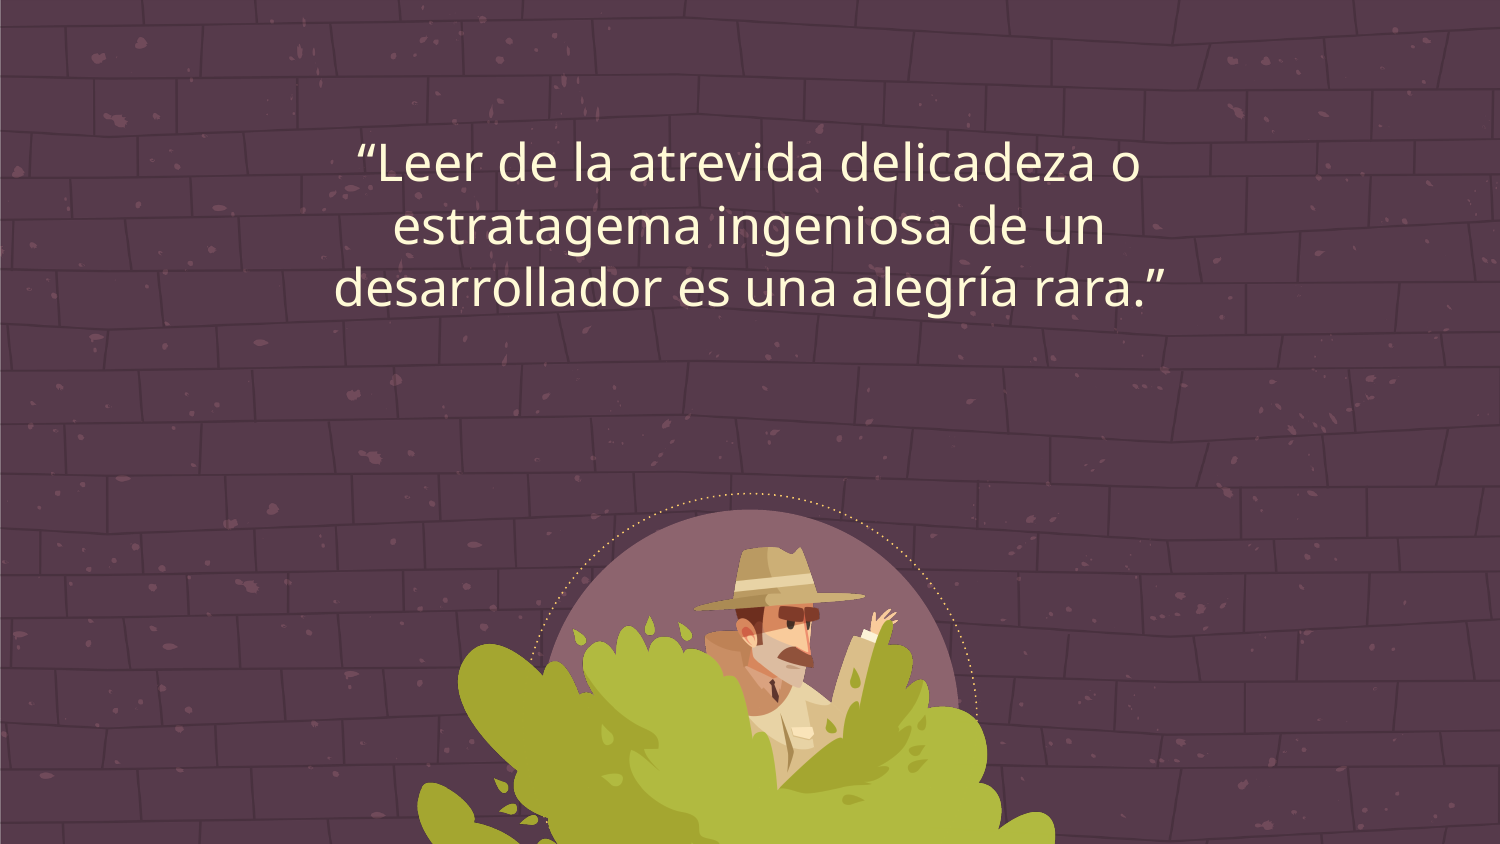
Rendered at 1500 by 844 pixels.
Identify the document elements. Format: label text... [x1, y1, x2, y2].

picture [0, 0, 1500, 844]
text_box [632, 509, 868, 546]
text_box [604, 493, 895, 546]
subtitle “Leer de la atrevida delicadeza o estratagema ingeniosa de un desarrollador es una alegría rara.” [239, 117, 1261, 333]
